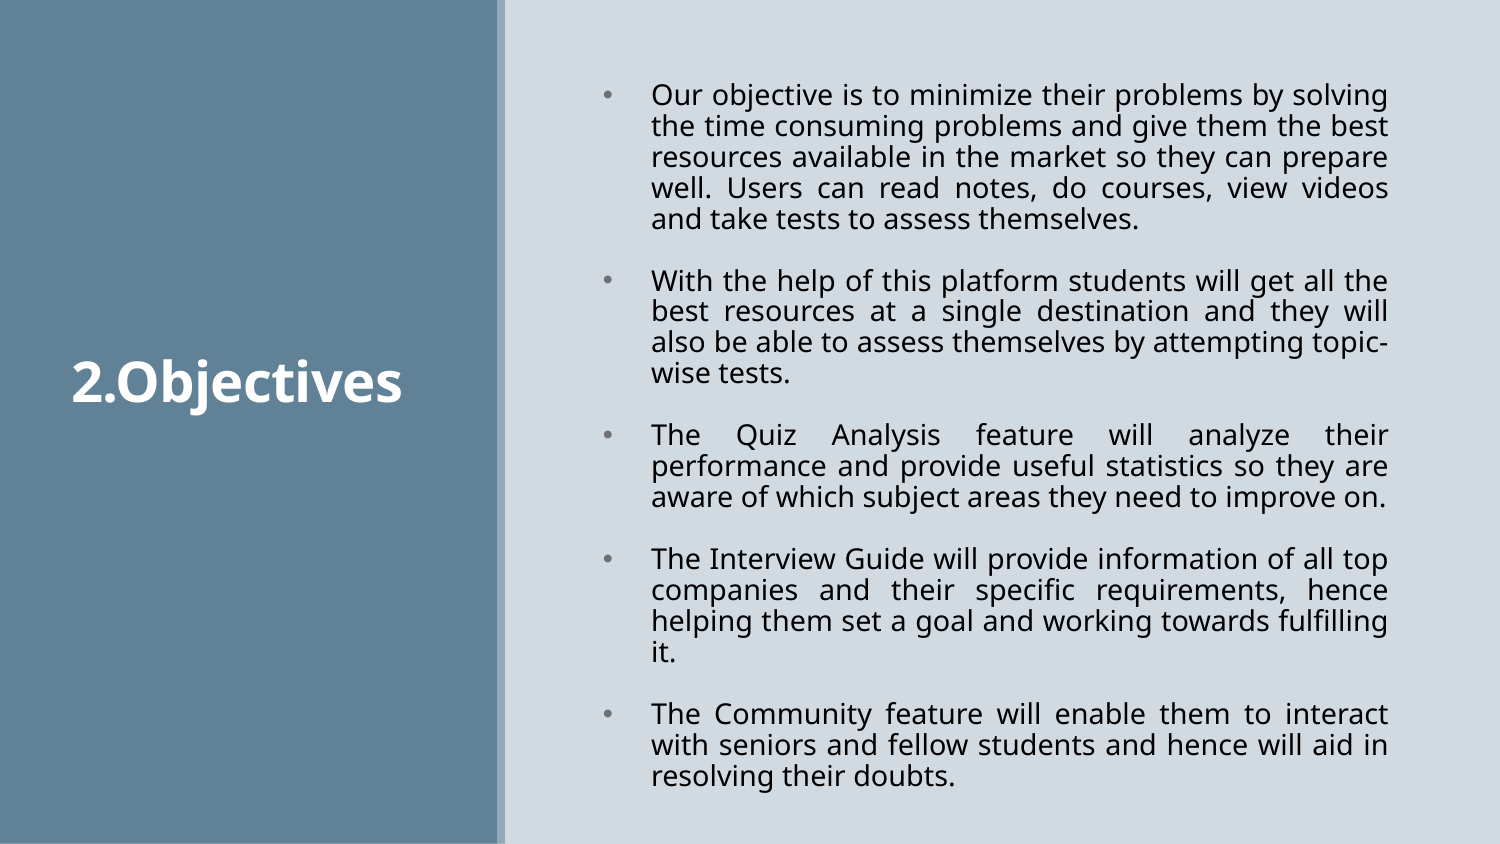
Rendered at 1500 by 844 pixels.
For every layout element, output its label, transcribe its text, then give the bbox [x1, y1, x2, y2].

title 2.Objectives [56, 73, 451, 422]
list Our objective is to minimize their problems by solving the time consuming problems and give them the best resources available in the market so they can prepare well. Users can read notes, do courses, view videos and take tests to assess themselves. With the help of this platform students will get all the best resources at a single destination and they will also be able to assess themselves by attempting topic-wise tests. The Quiz Analysis feature will analyze their performance and provide useful statistics so they are aware of which subject areas they need to improve on. The Interview Guide will provide information of all top companies and their specific requirements, hence helping them set a goal and working towards fulfilling it. The Community feature will enable them to interact with seniors and fellow students and hence will aid in resolving their doubts. [590, 73, 1390, 807]
